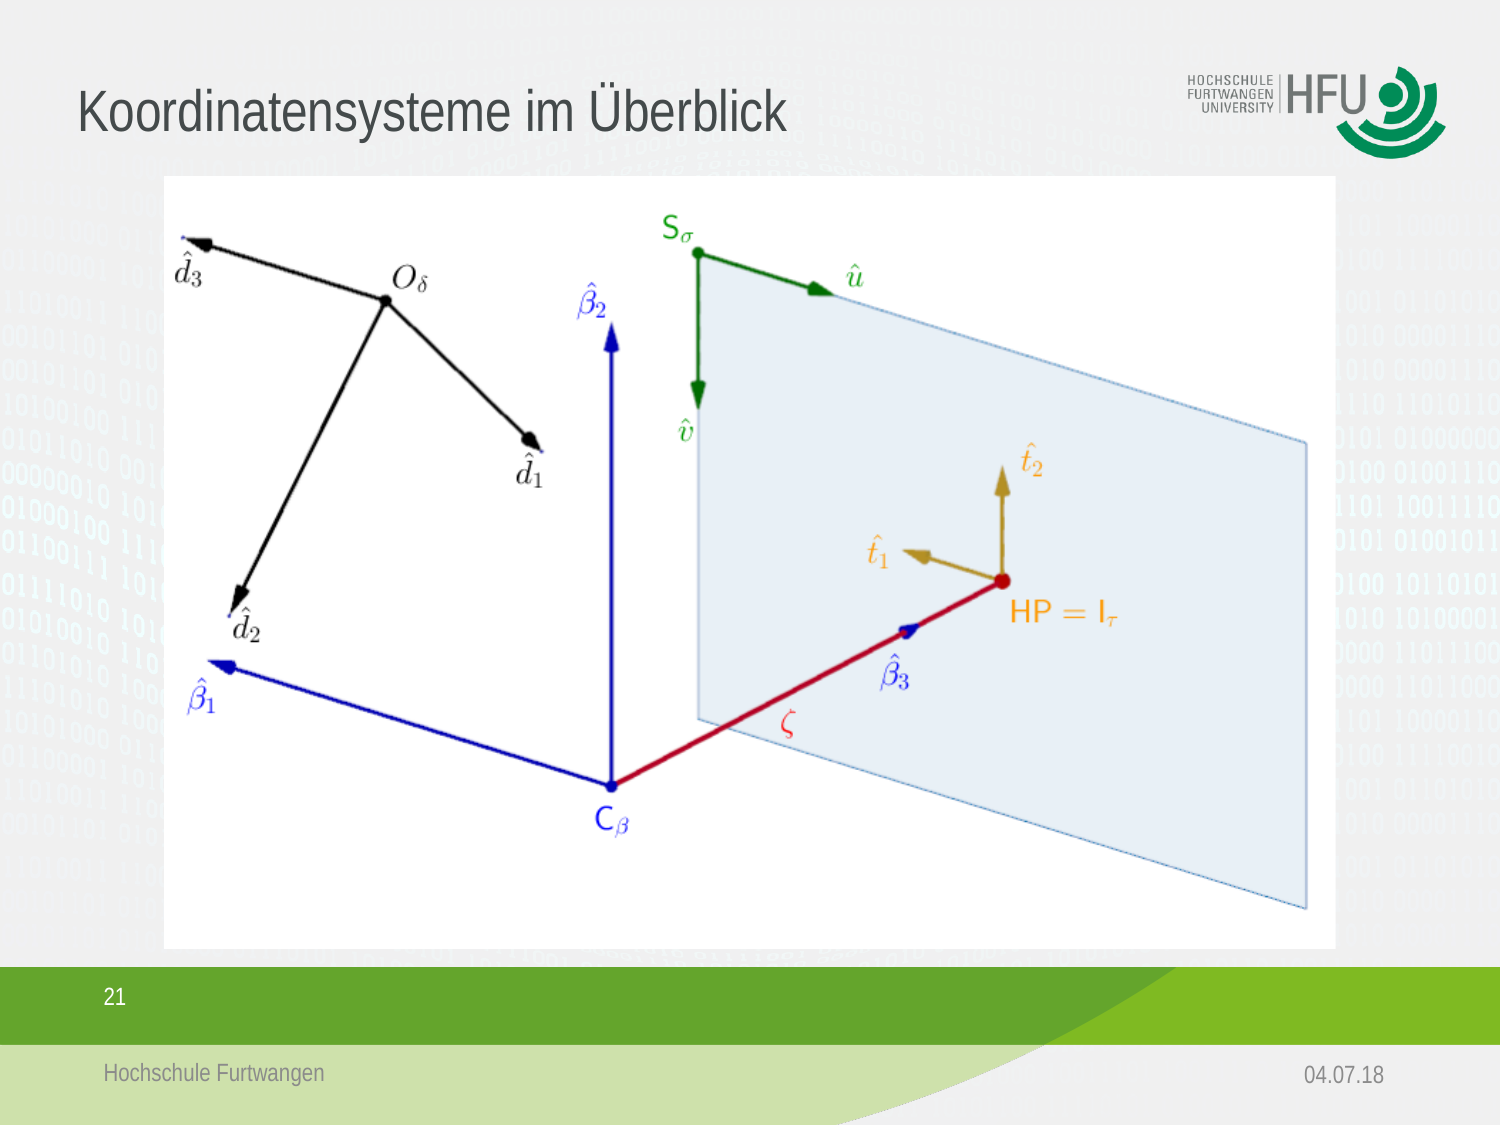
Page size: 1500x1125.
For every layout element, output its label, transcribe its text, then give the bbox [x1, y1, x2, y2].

picture [0, 967, 1500, 1125]
title Koordinatensysteme im Überblick [77, 64, 1353, 153]
picture [163, 176, 1336, 949]
slide_number 21 [88, 967, 160, 1028]
footer Hochschule Furtwangen [88, 1044, 420, 1105]
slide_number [1257, 1046, 1400, 1107]
picture [1166, 53, 1454, 164]
